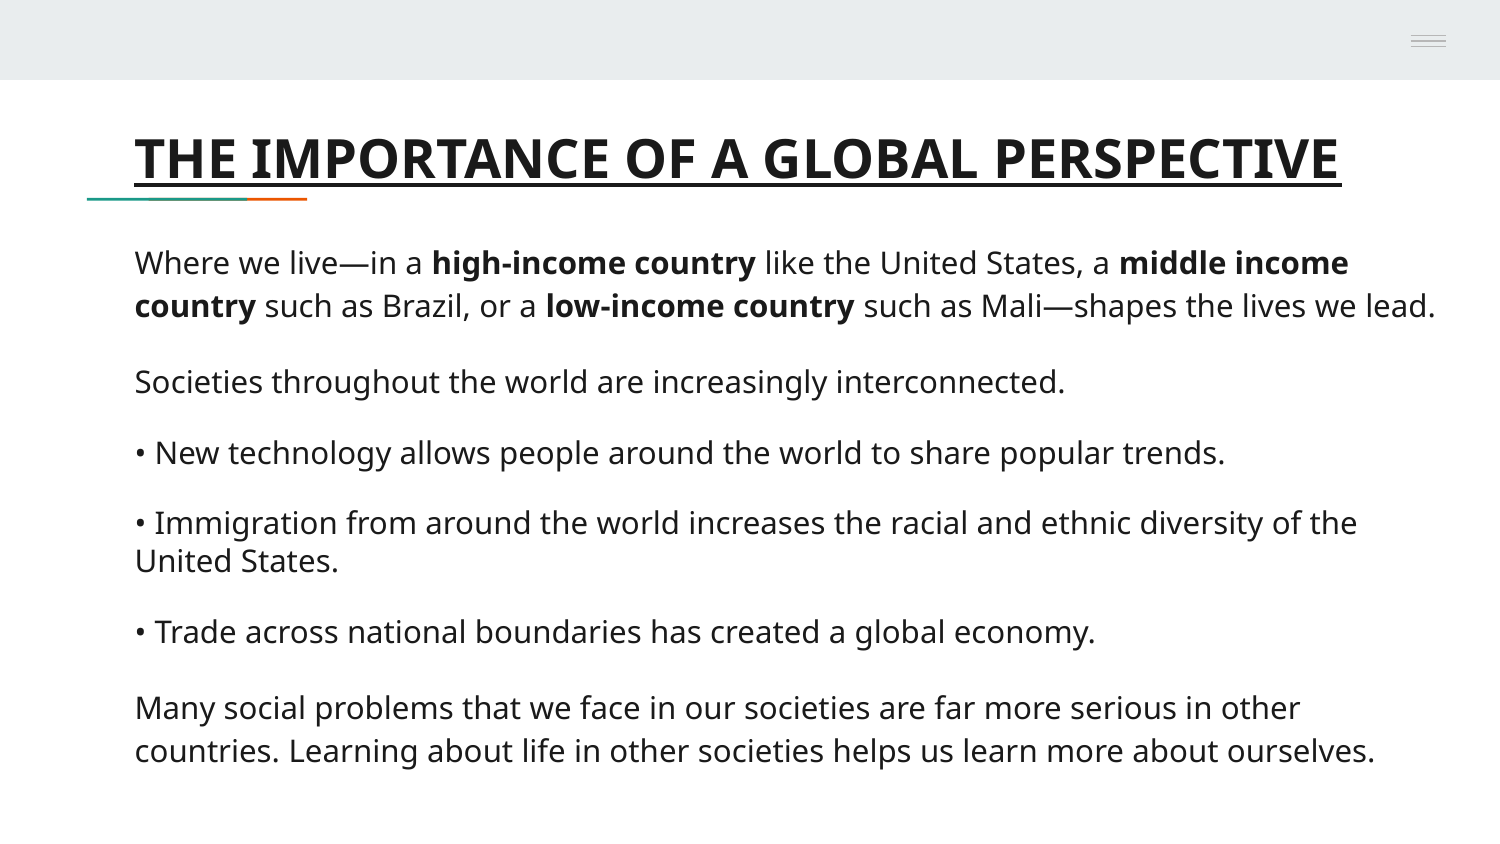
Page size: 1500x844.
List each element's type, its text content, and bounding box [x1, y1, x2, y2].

list Where we live—in a high-income country like the United States, a middle income country such as Brazil, or a low-income country such as Mali—shapes the lives we lead. Societies throughout the world are increasingly interconnected. • New technology allows people around the world to share popular trends. • Immigration from around the world increases the racial and ethnic diversity of the United States. • Trade across national boundaries has created a global economy. Many social problems that we face in our societies are far more serious in other countries. Learning about life in other societies helps us learn more about ourselves. [119, 222, 1459, 818]
title THE IMPORTANCE OF A GLOBAL PERSPECTIVE [119, 99, 1381, 188]
